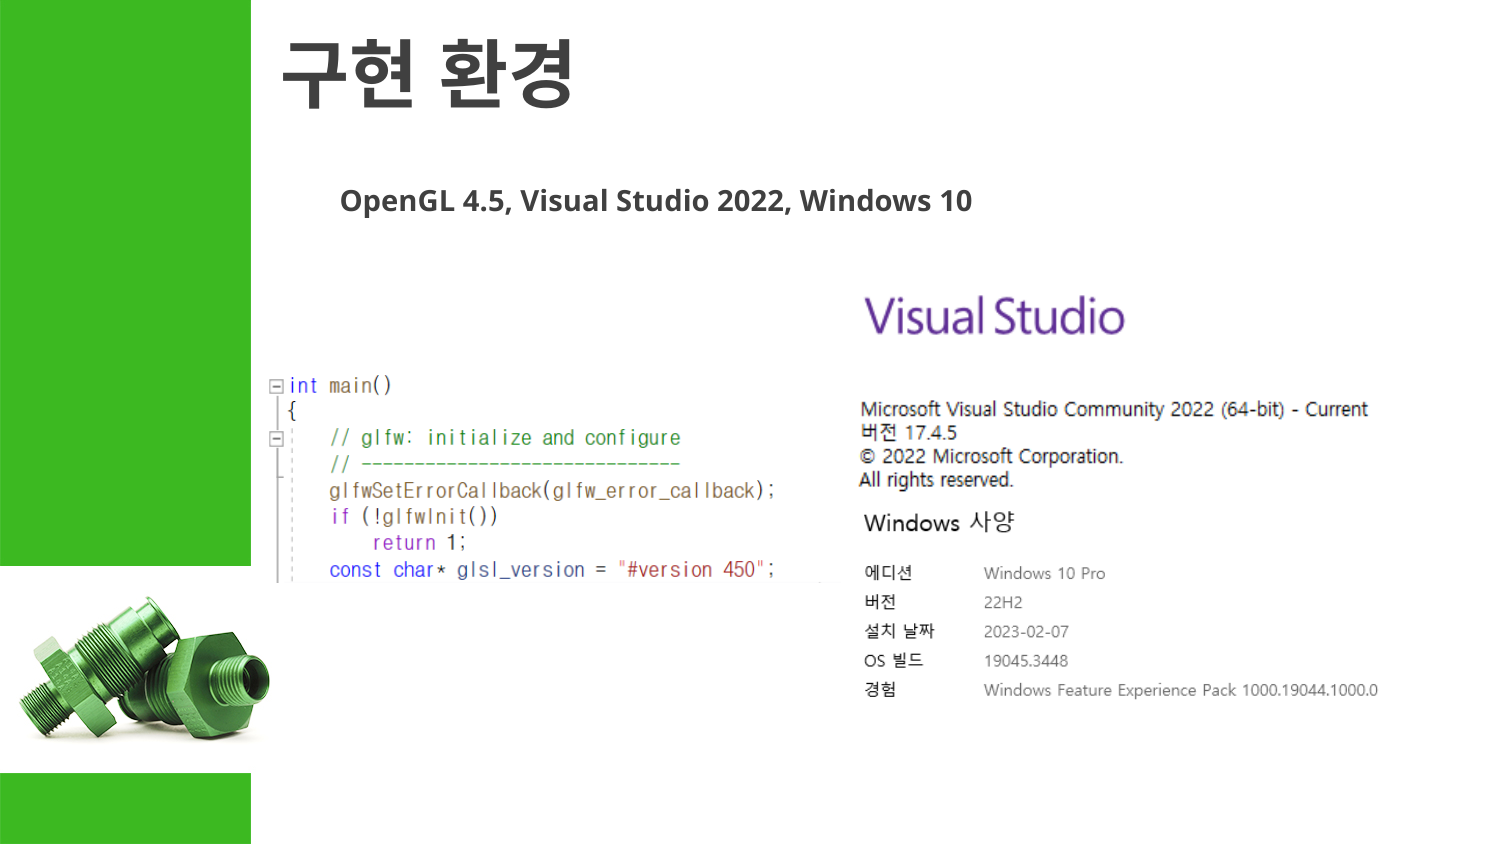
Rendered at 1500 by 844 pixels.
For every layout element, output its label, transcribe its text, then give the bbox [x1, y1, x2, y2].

title 구현 환경 [265, 0, 1500, 146]
list OpenGL 4.5, Visual Studio 2022, Windows 10 [324, 161, 1459, 238]
picture [0, 0, 1500, 844]
